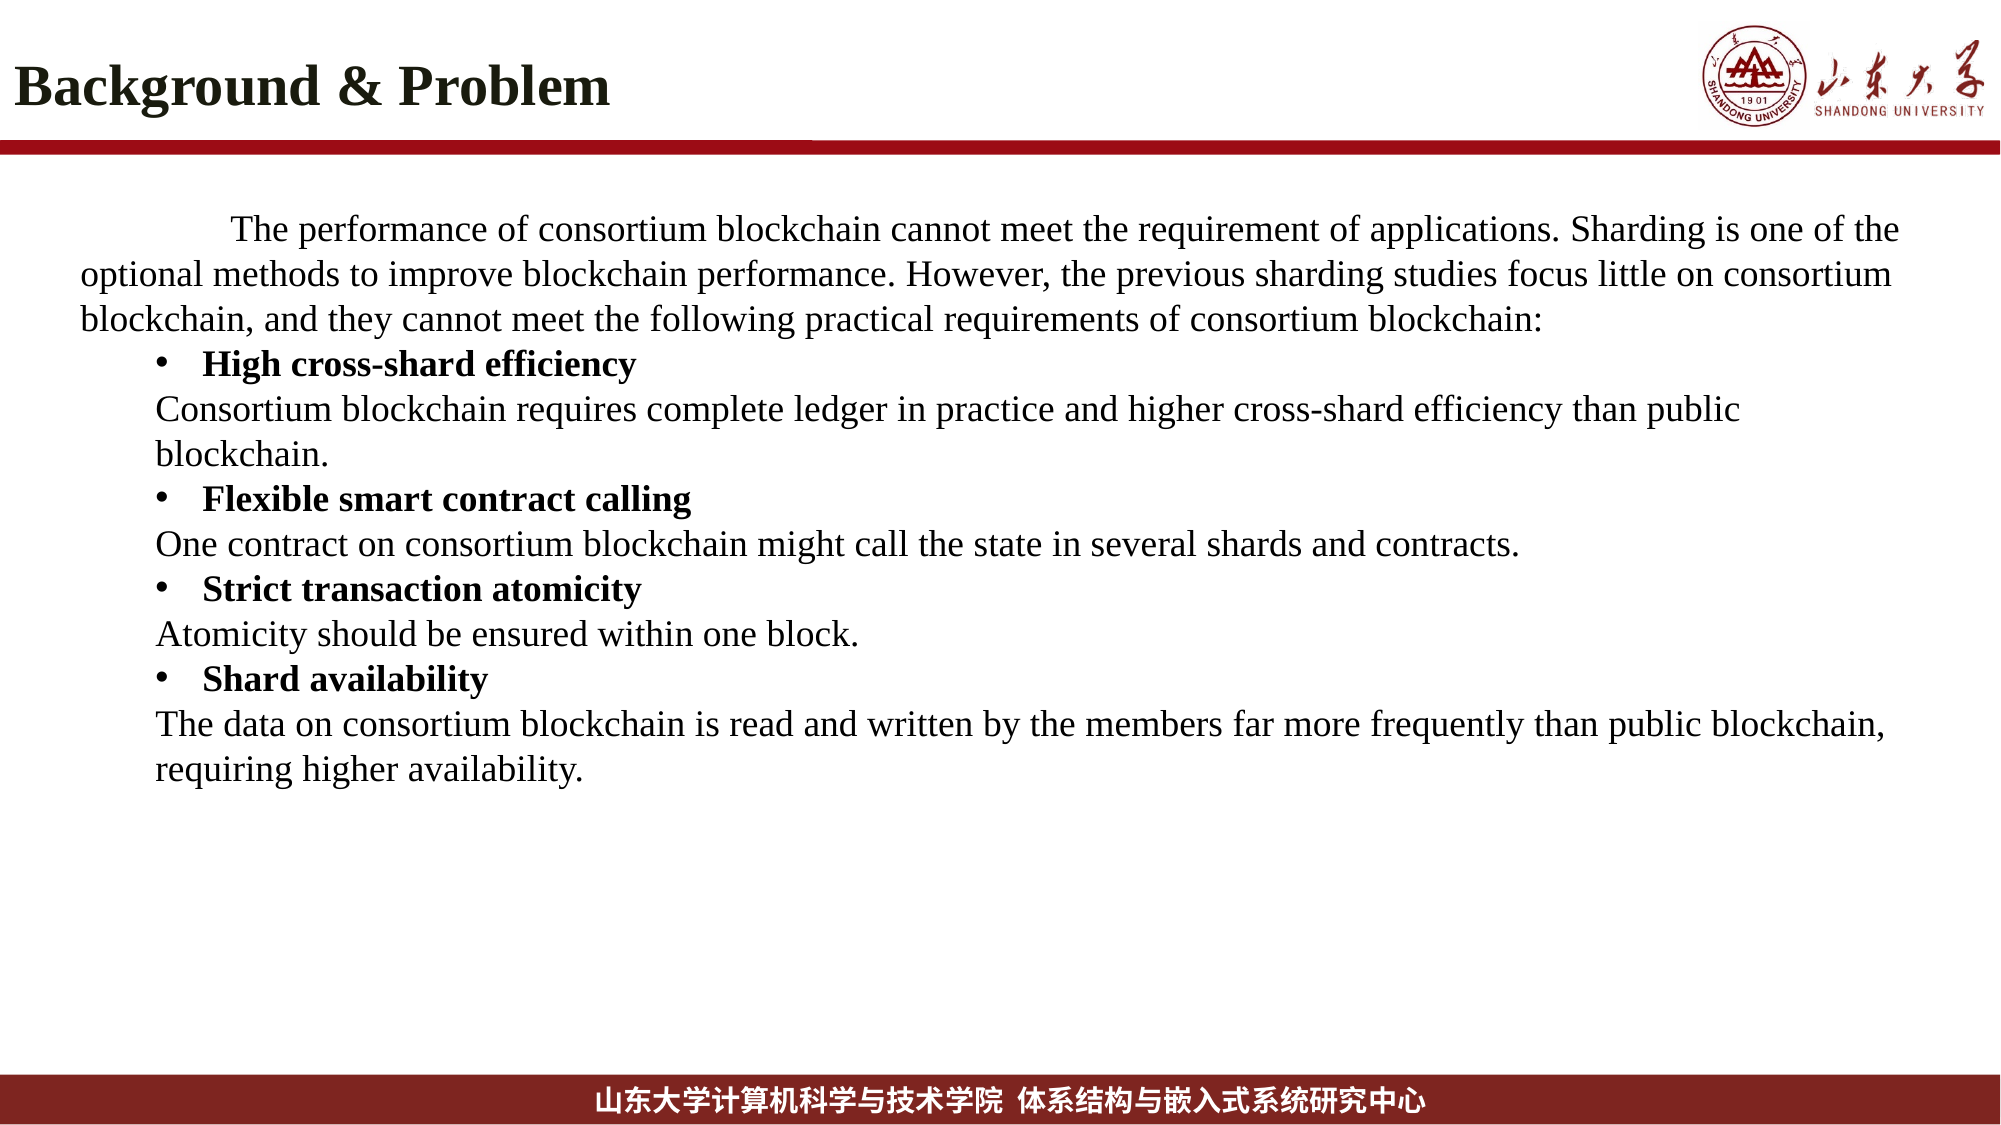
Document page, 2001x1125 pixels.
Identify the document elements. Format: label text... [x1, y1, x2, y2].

picture [1698, 21, 1985, 130]
title Background & Problem [0, 48, 1575, 161]
text_box The performance of consortium blockchain cannot meet the requirement of applications. Sharding is one of the optional methods to improve blockchain performance. However, the previous sharding studies focus little on consortium blockchain, and they cannot meet the following practical requirements of consortium blockchain: High cross-shard efficiency Consortium blockchain requires complete ledger in practice and higher cross-shard efficiency than public blockchain. Flexible smart contract calling One contract on consortium blockchain might call the state in several shards and contracts. Strict transaction atomicity Atomicity should be ensured within one block. Shard availability The data on consortium blockchain is read and written by the members far more frequently than public blockchain, requiring higher availability. [65, 196, 1935, 797]
